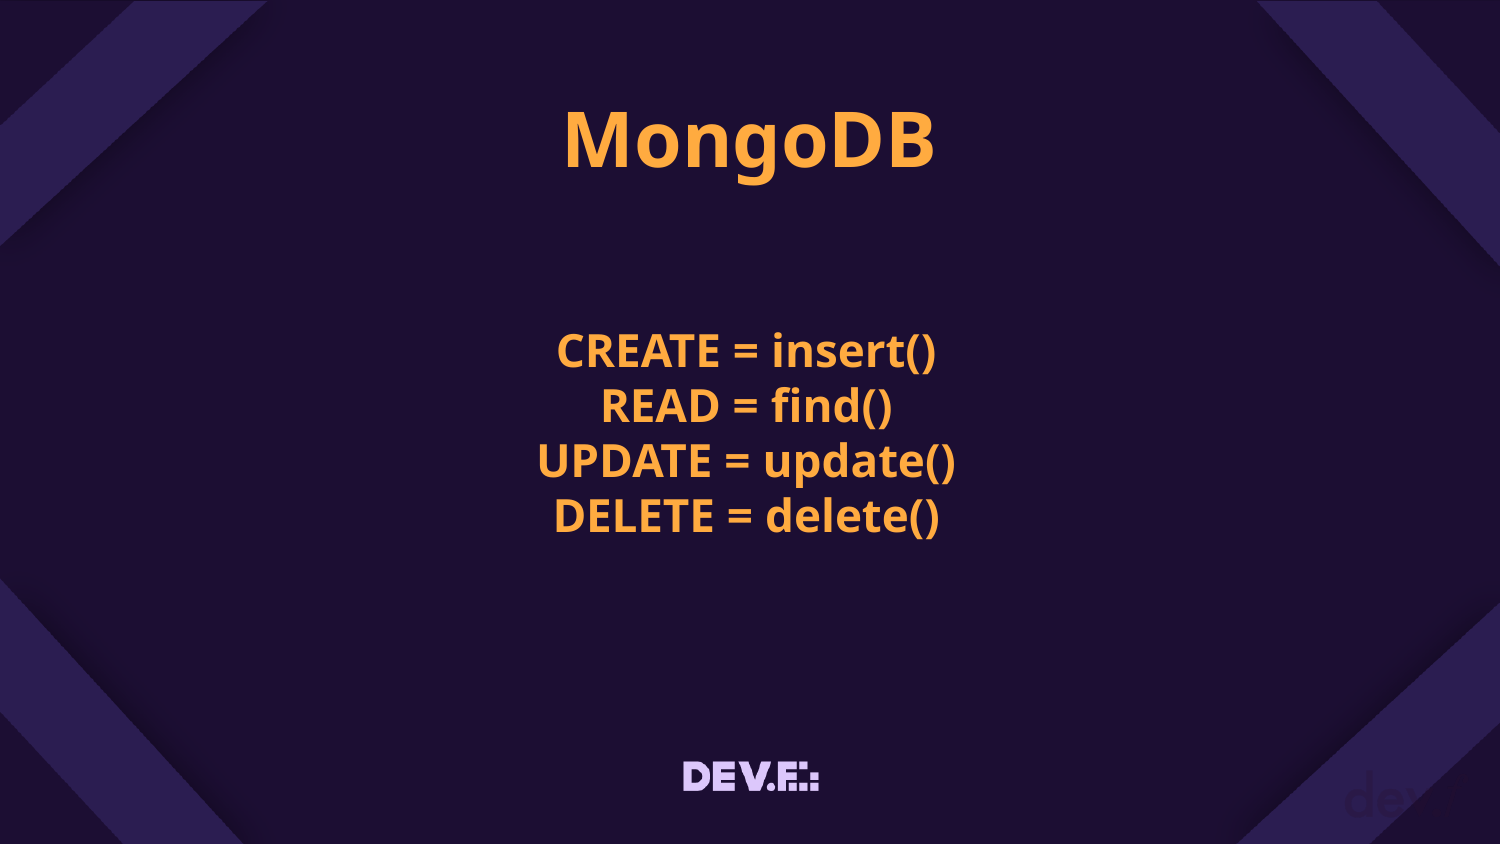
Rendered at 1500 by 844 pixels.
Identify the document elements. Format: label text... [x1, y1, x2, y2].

subtitle CREATE = insert() READ = find() UPDATE = update() DELETE = delete() [201, 306, 1291, 665]
title MongoDB [311, 75, 1189, 195]
picture [0, 0, 1500, 844]
